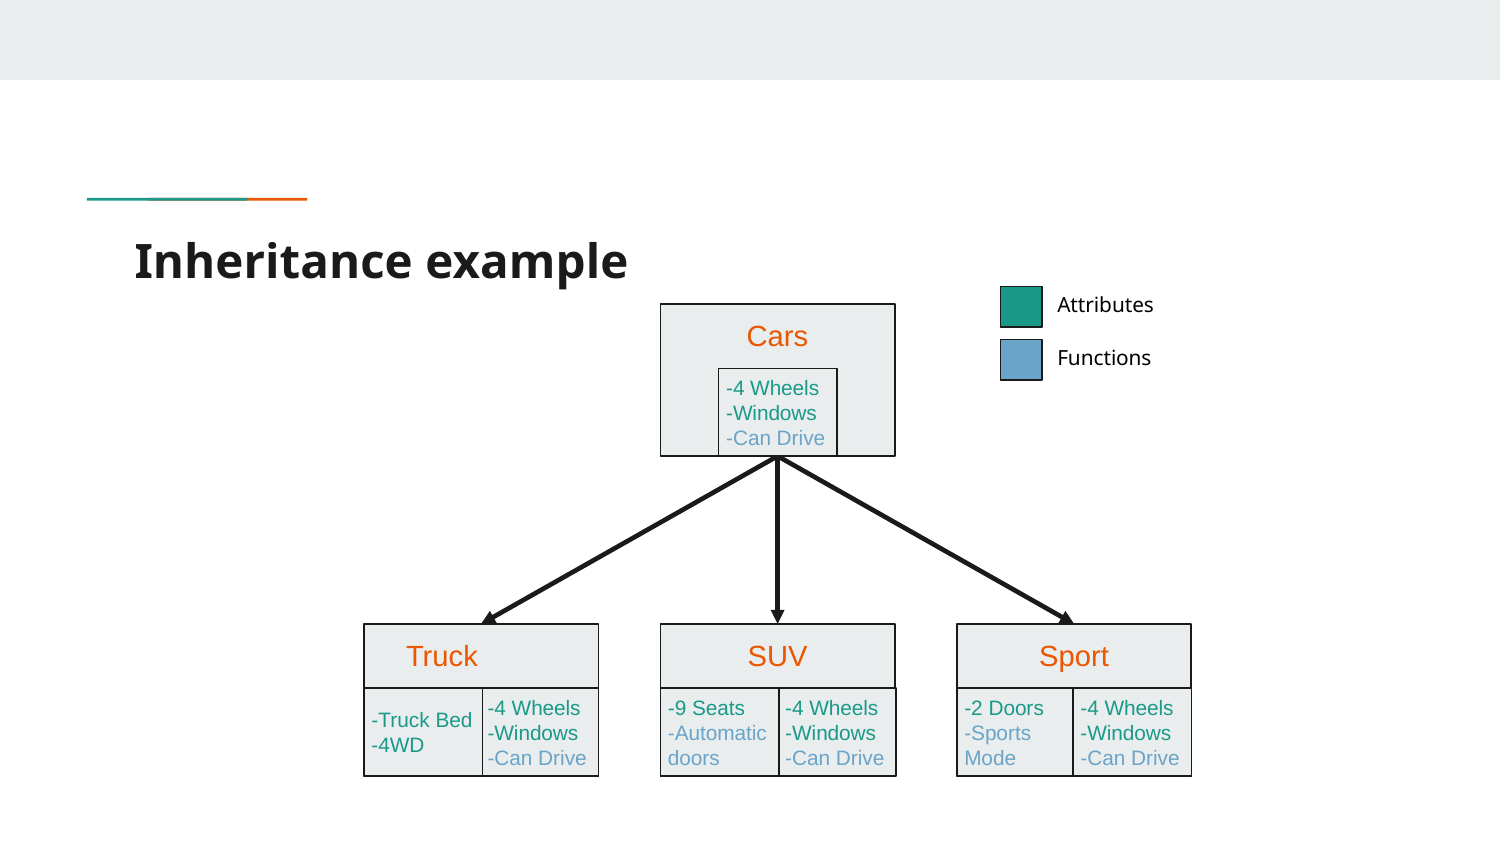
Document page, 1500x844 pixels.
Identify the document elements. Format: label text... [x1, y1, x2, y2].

title Inheritance example [119, 216, 1381, 305]
text_box Attributes [1042, 279, 1192, 330]
text_box [1000, 339, 1042, 381]
text_box -9 Seats -Automatic doors [660, 688, 779, 776]
text_box -4 Wheels -Windows -Can Drive [718, 368, 837, 454]
text_box Functions [1042, 332, 1192, 383]
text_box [480, 455, 776, 625]
text_box -4 Wheels -Windows -Can Drive [779, 688, 897, 776]
text_box Truck [363, 623, 599, 688]
text_box -4 Wheels -Windows -Can Drive [483, 688, 599, 776]
text_box Cars [660, 304, 895, 454]
text_box [1000, 286, 1042, 328]
text_box SUV [660, 633, 895, 688]
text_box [777, 455, 1075, 625]
text_box -4 Wheels -Windows -Can Drive [1073, 688, 1192, 776]
text_box Sport [956, 623, 1192, 688]
text_box -Truck Bed -4WD [363, 688, 483, 776]
text_box -2 Doors -Sports Mode [956, 688, 1073, 776]
